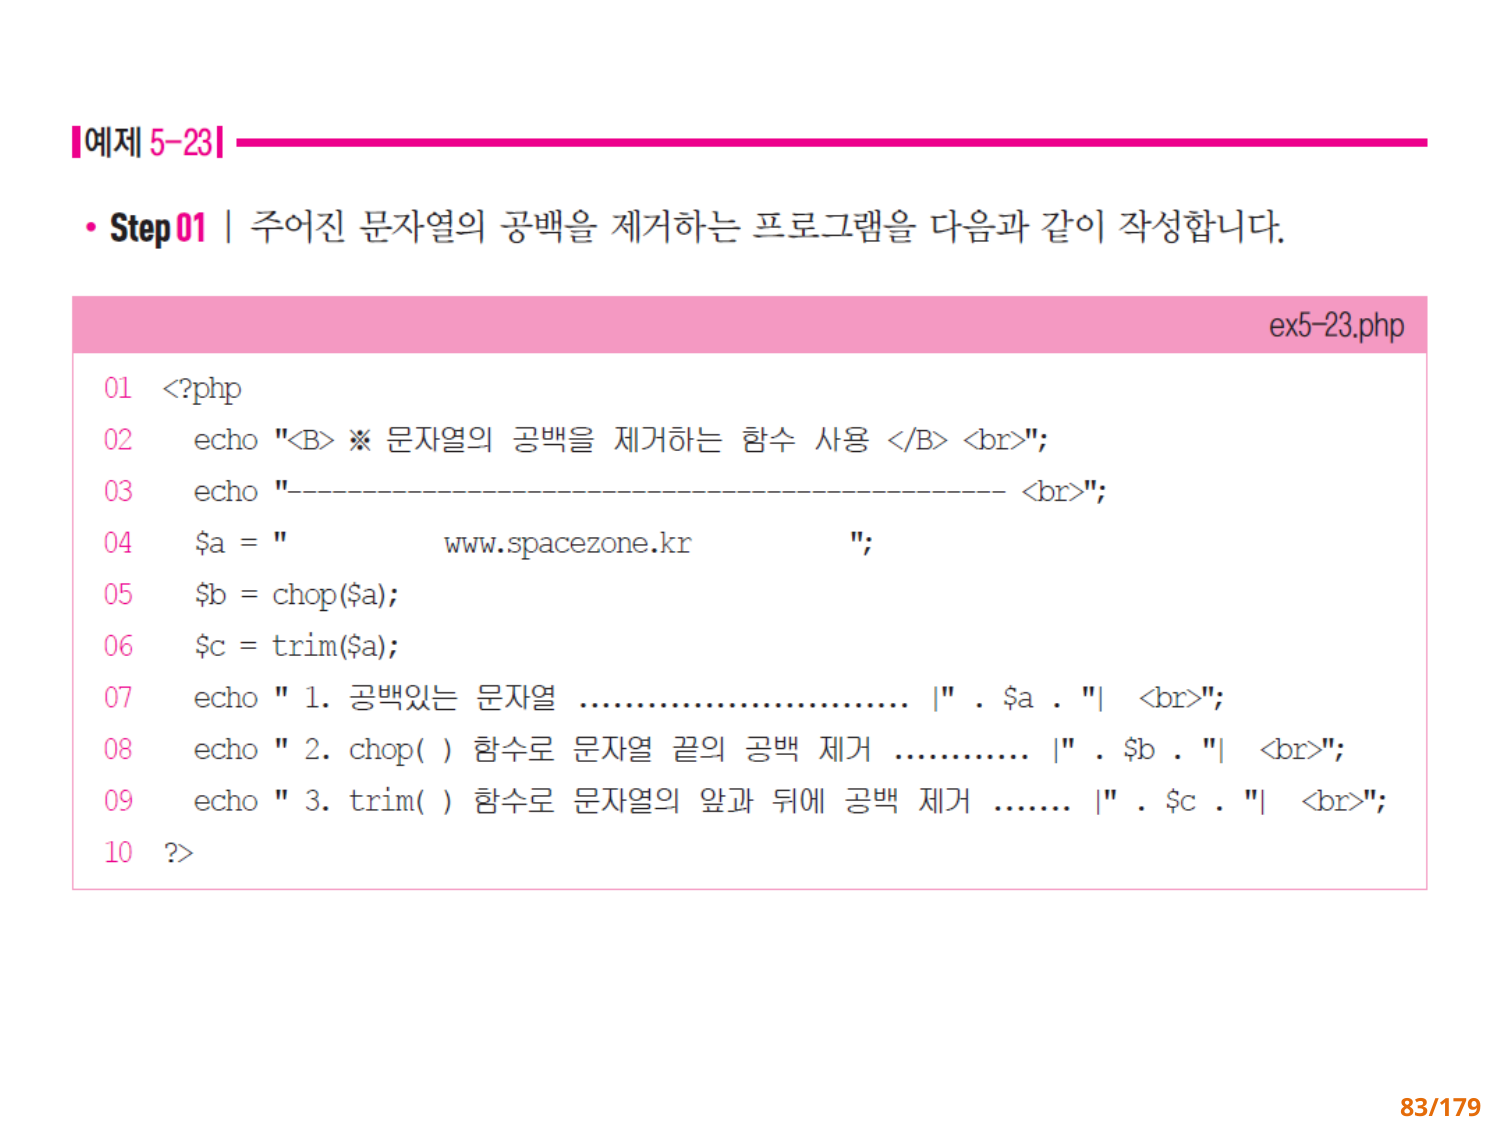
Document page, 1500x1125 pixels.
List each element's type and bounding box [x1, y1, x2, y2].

picture [49, 101, 1451, 907]
